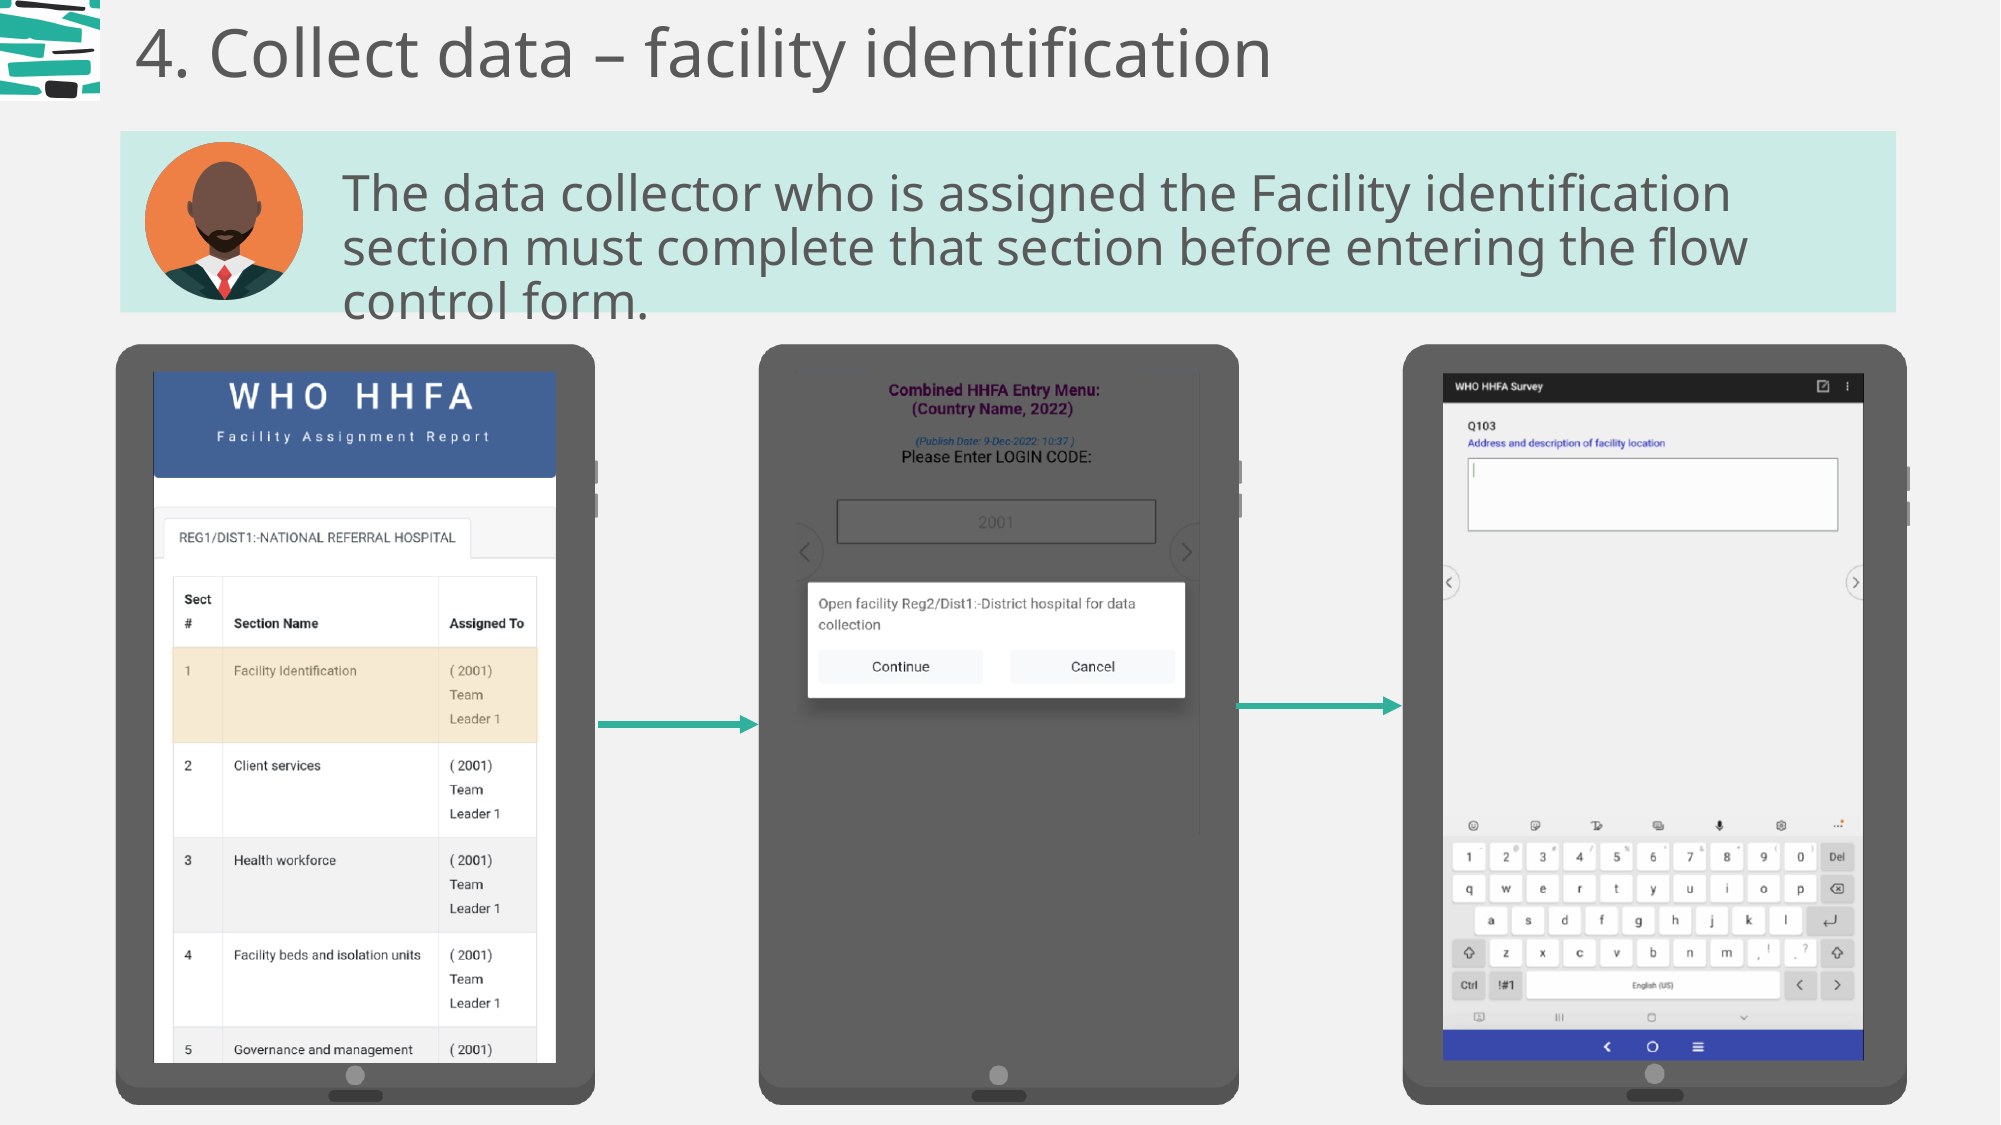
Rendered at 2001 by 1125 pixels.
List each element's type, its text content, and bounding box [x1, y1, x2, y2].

picture [1402, 344, 1910, 1105]
picture [115, 344, 598, 1105]
picture [758, 344, 1242, 1105]
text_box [0, 0, 1662, 101]
picture [145, 142, 303, 300]
text_box [120, 131, 1897, 313]
text_box The data collector who is assigned the Facility identification section must complete that section before entering the flow control form. [327, 160, 1870, 338]
